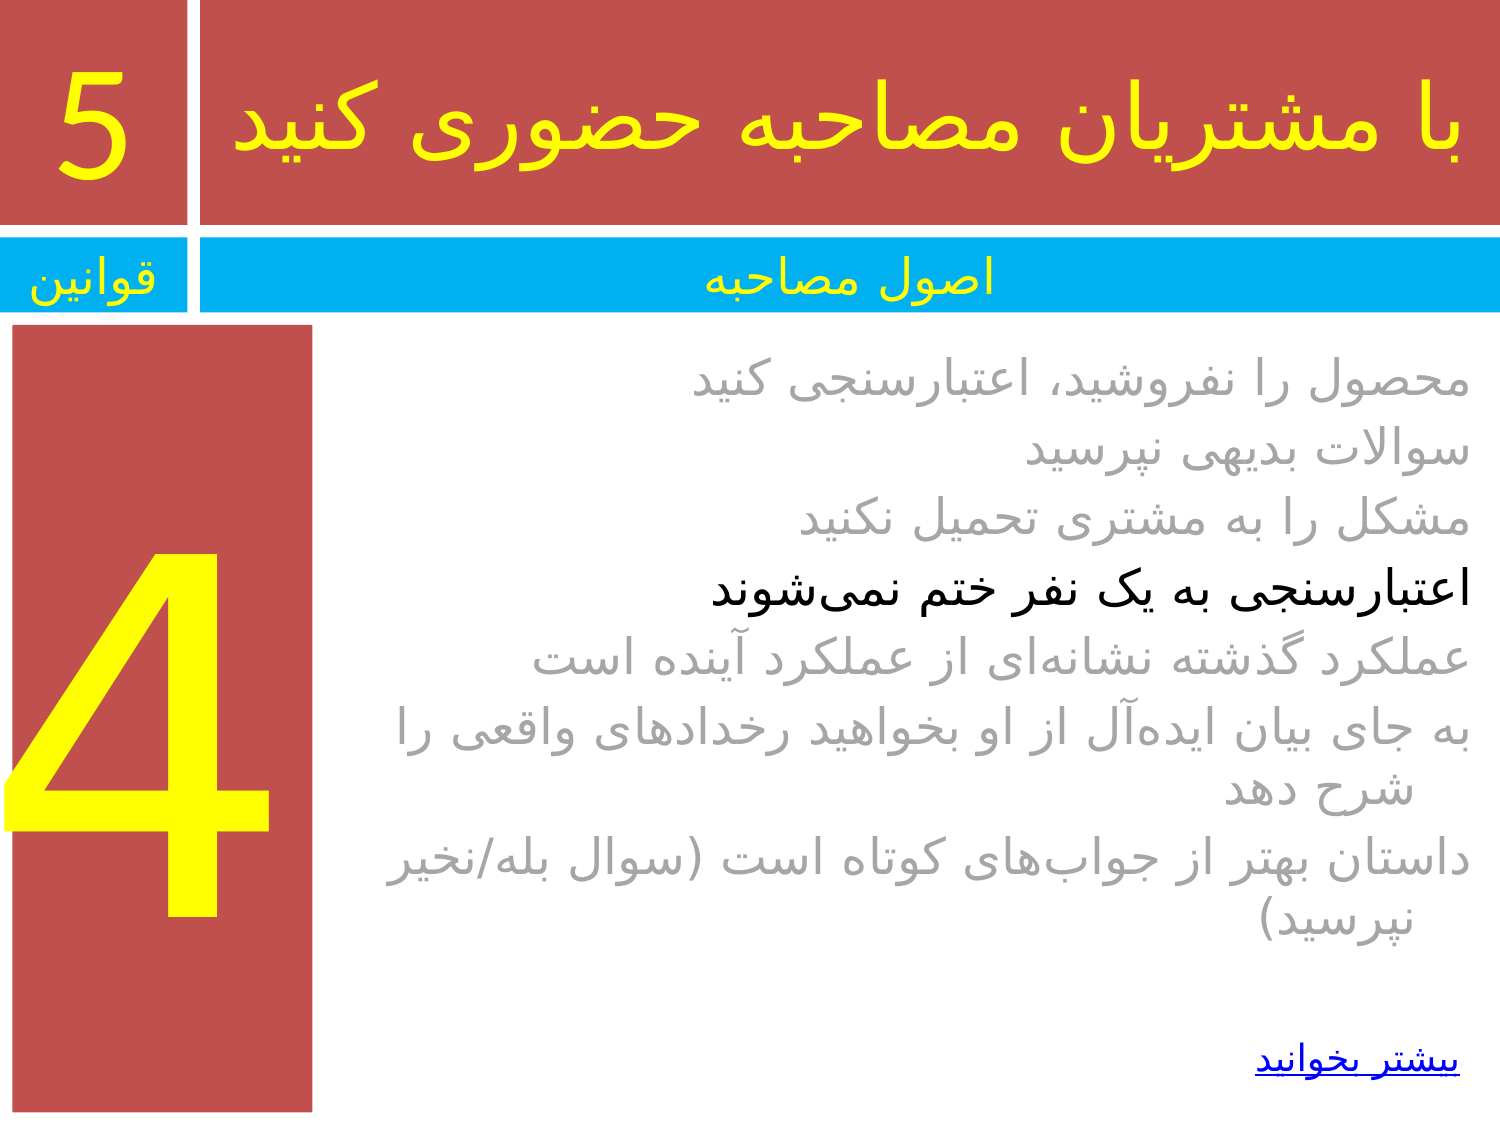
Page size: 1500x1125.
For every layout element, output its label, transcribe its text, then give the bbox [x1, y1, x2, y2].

text_box اصول مصاحبه [197, 235, 1500, 315]
text_box 4 [10, 322, 315, 1115]
title با مشتریان مصاحبه حضوری کنید [200, 0, 1500, 225]
text_box 5 [0, 0, 190, 228]
text_box قوانین [0, 235, 190, 315]
text_box محصول را نفروشید، اعتبارسنجی کنید سوالات بدیهی نپرسید مشکل را به مشتری تحمیل نکنید اعتبارسنجی به یک نفر ختم نمی‌شوند عملکرد گذشته نشانه‌ای از عملکرد آینده است به جای بیان ایده‌آل از او بخواهید رخدادهای واقعی را شرح دهد داستان بهتر از جواب‌های کوتاه است (سوال بله/نخیر نپرسید) [315, 337, 1488, 1000]
text_box بیشتر بخوانید [724, 1026, 1475, 1087]
